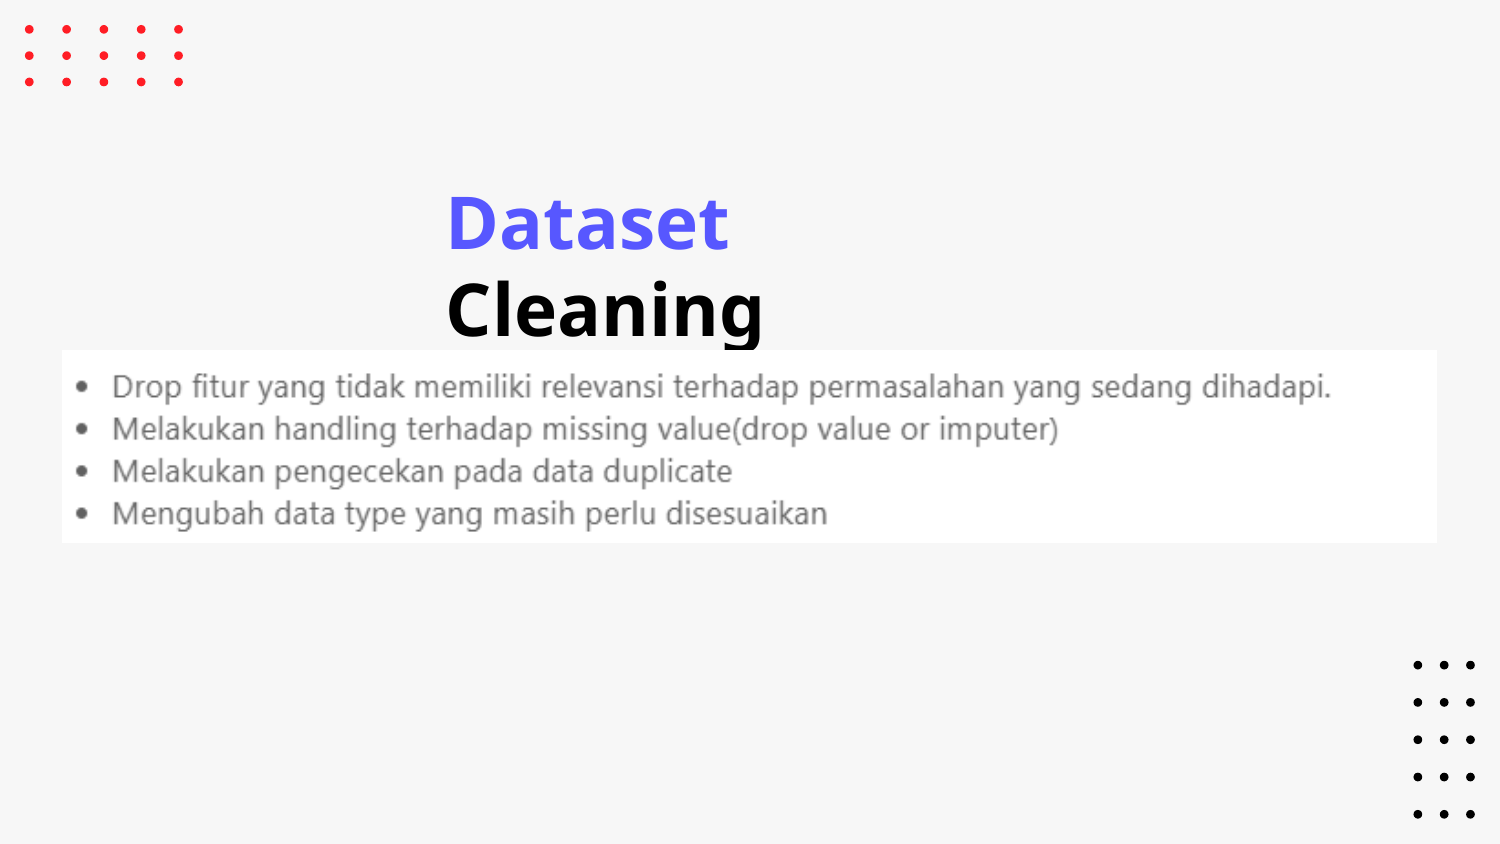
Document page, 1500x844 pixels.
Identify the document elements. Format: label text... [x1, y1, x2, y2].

picture [62, 350, 1438, 543]
title Dataset Cleaning [430, 161, 1070, 256]
